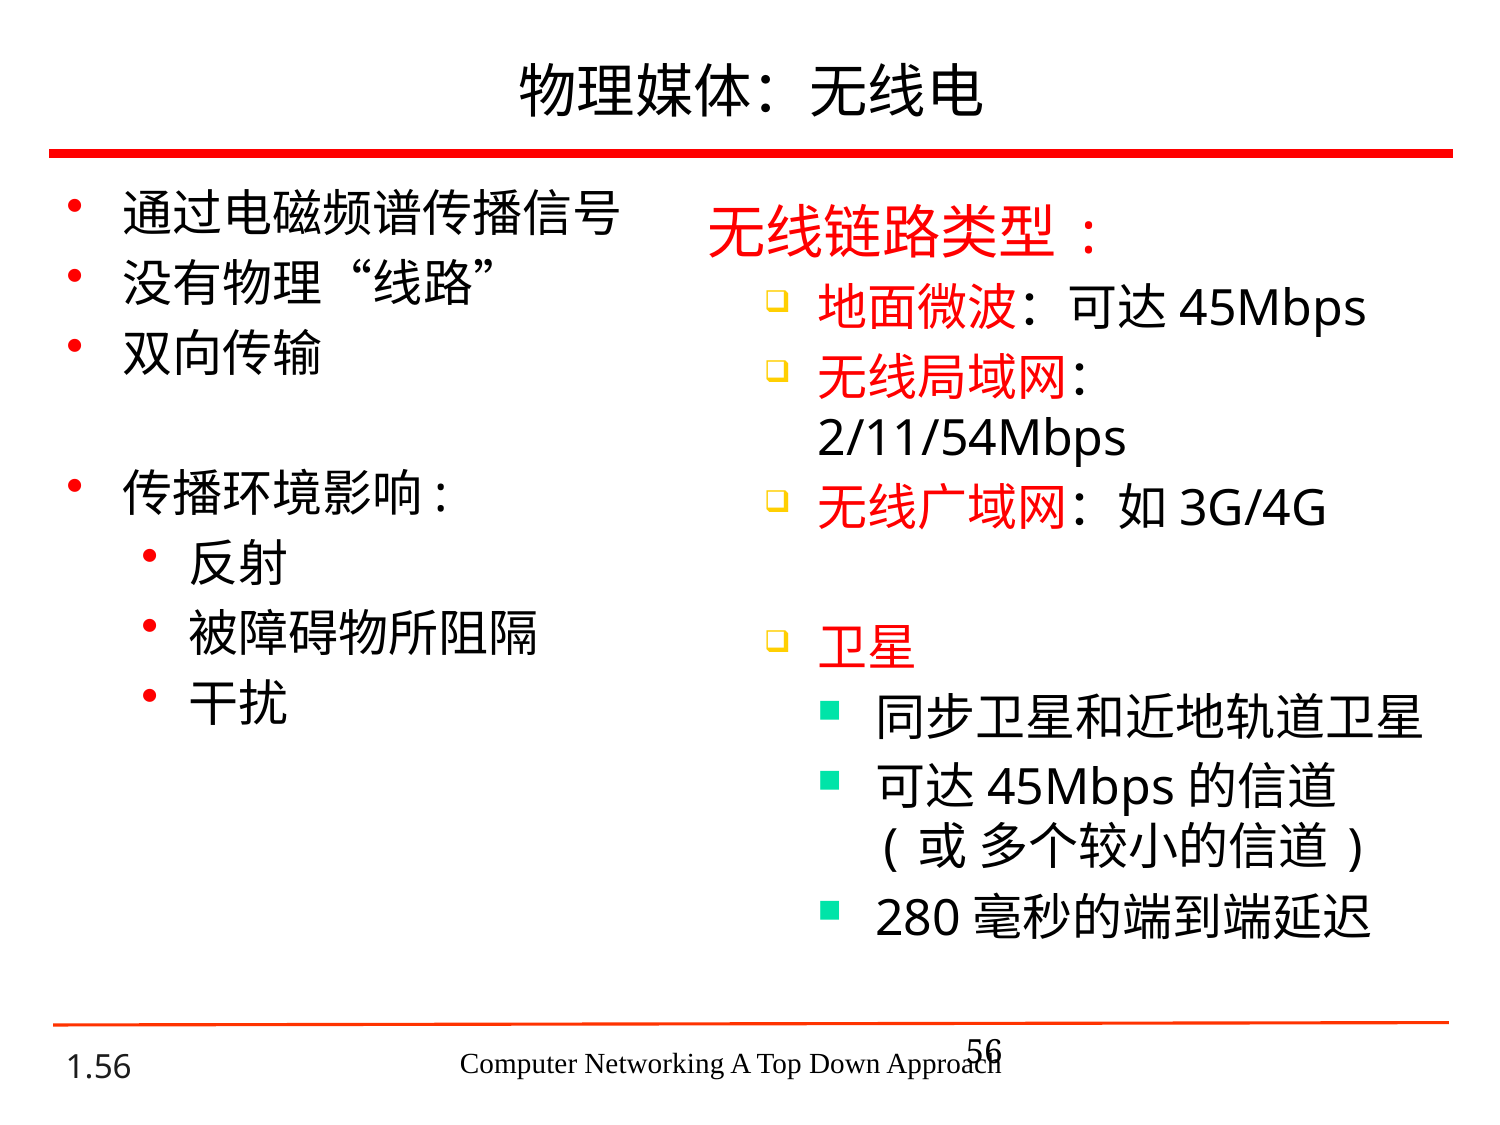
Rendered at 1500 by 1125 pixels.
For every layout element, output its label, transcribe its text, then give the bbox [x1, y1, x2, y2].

title 物理媒体：无线电 [51, 33, 1452, 146]
list 通过电磁频谱传播信号 没有物理“线路” 双向传输 传播环境影响: 反射 被障碍物所阻隔 干扰 [51, 173, 730, 954]
footer 56 [950, 1023, 1426, 1099]
text_box 无线链路类型: 地面微波：可达45Mbps 无线局域网：2/11/54Mbps 无线广域网：如3G/4G 卫星 同步卫星和近地轨道卫星 可达45Mbps的信道 (或 多个较小的信道) 280毫秒的端到端延迟 [692, 187, 1452, 983]
